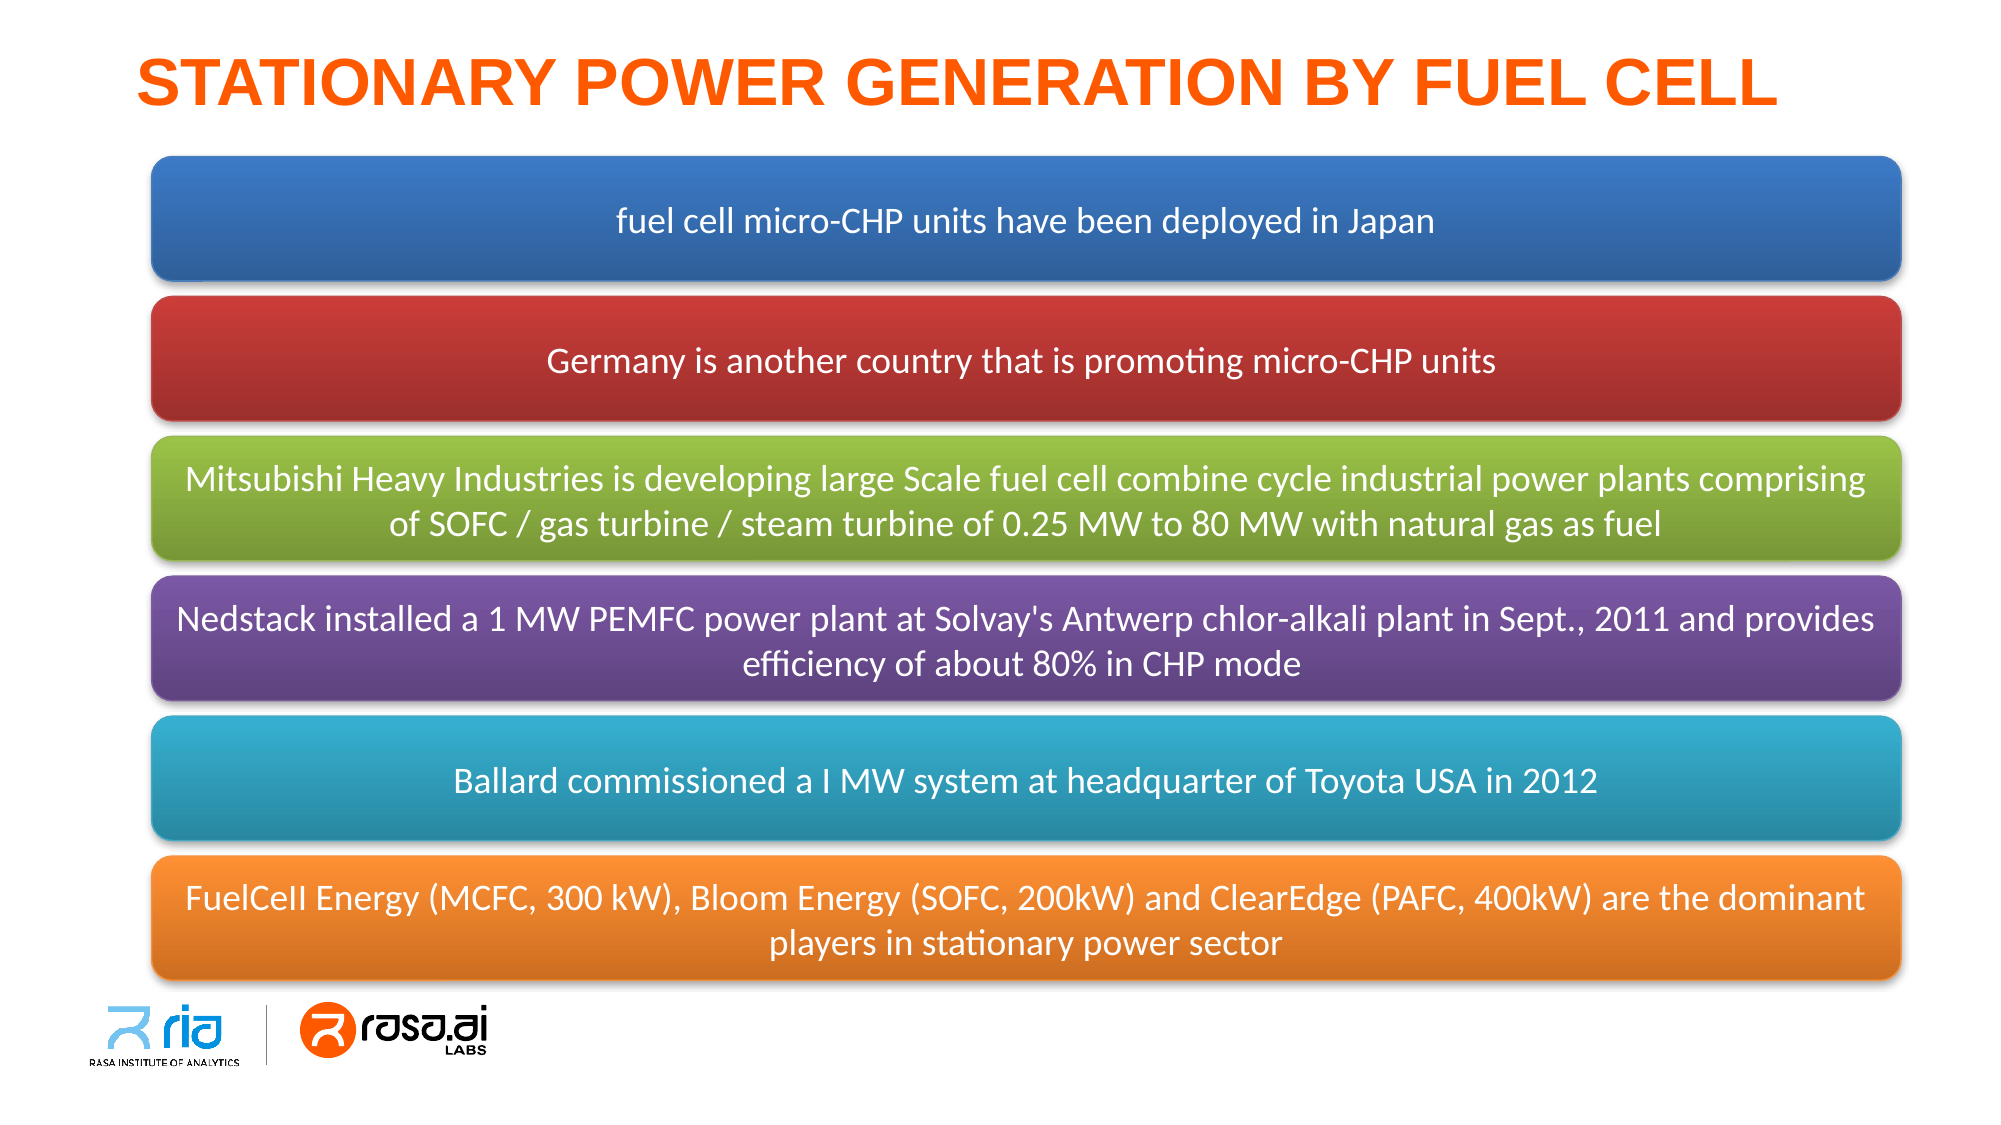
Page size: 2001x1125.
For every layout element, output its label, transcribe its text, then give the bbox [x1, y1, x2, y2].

title STATIONARY POWER GENERATION BY FUEL CELL [136, 38, 1802, 120]
text_box Germany is another country that is promoting micro-CHP units [150, 295, 1902, 422]
text_box Nedstack installed a 1 MW PEMFC power plant at Solvay's Antwerp chlor-alkali plant in Sept., 2011 and provides efficiency of about 80% in CHP mode [150, 575, 1902, 702]
text_box FuelCeII Energy (MCFC, 300 kW), Bloom Energy (SOFC, 200kW) and ClearEdge (PAFC, 400kW) are the dominant players in stationary power sector [150, 855, 1902, 982]
text_box Mitsubishi Heavy Industries is developing large Scale fuel cell combine cycle industrial power plants comprising of SOFC / gas turbine / steam turbine of 0.25 MW to 80 MW with natural gas as fuel [150, 435, 1902, 562]
text_box Ballard commissioned a I MW system at headquarter of Toyota USA in 2012 [150, 715, 1902, 842]
text_box fuel cell micro-CHP units have been deployed in Japan [150, 155, 1902, 282]
picture [78, 992, 250, 1078]
